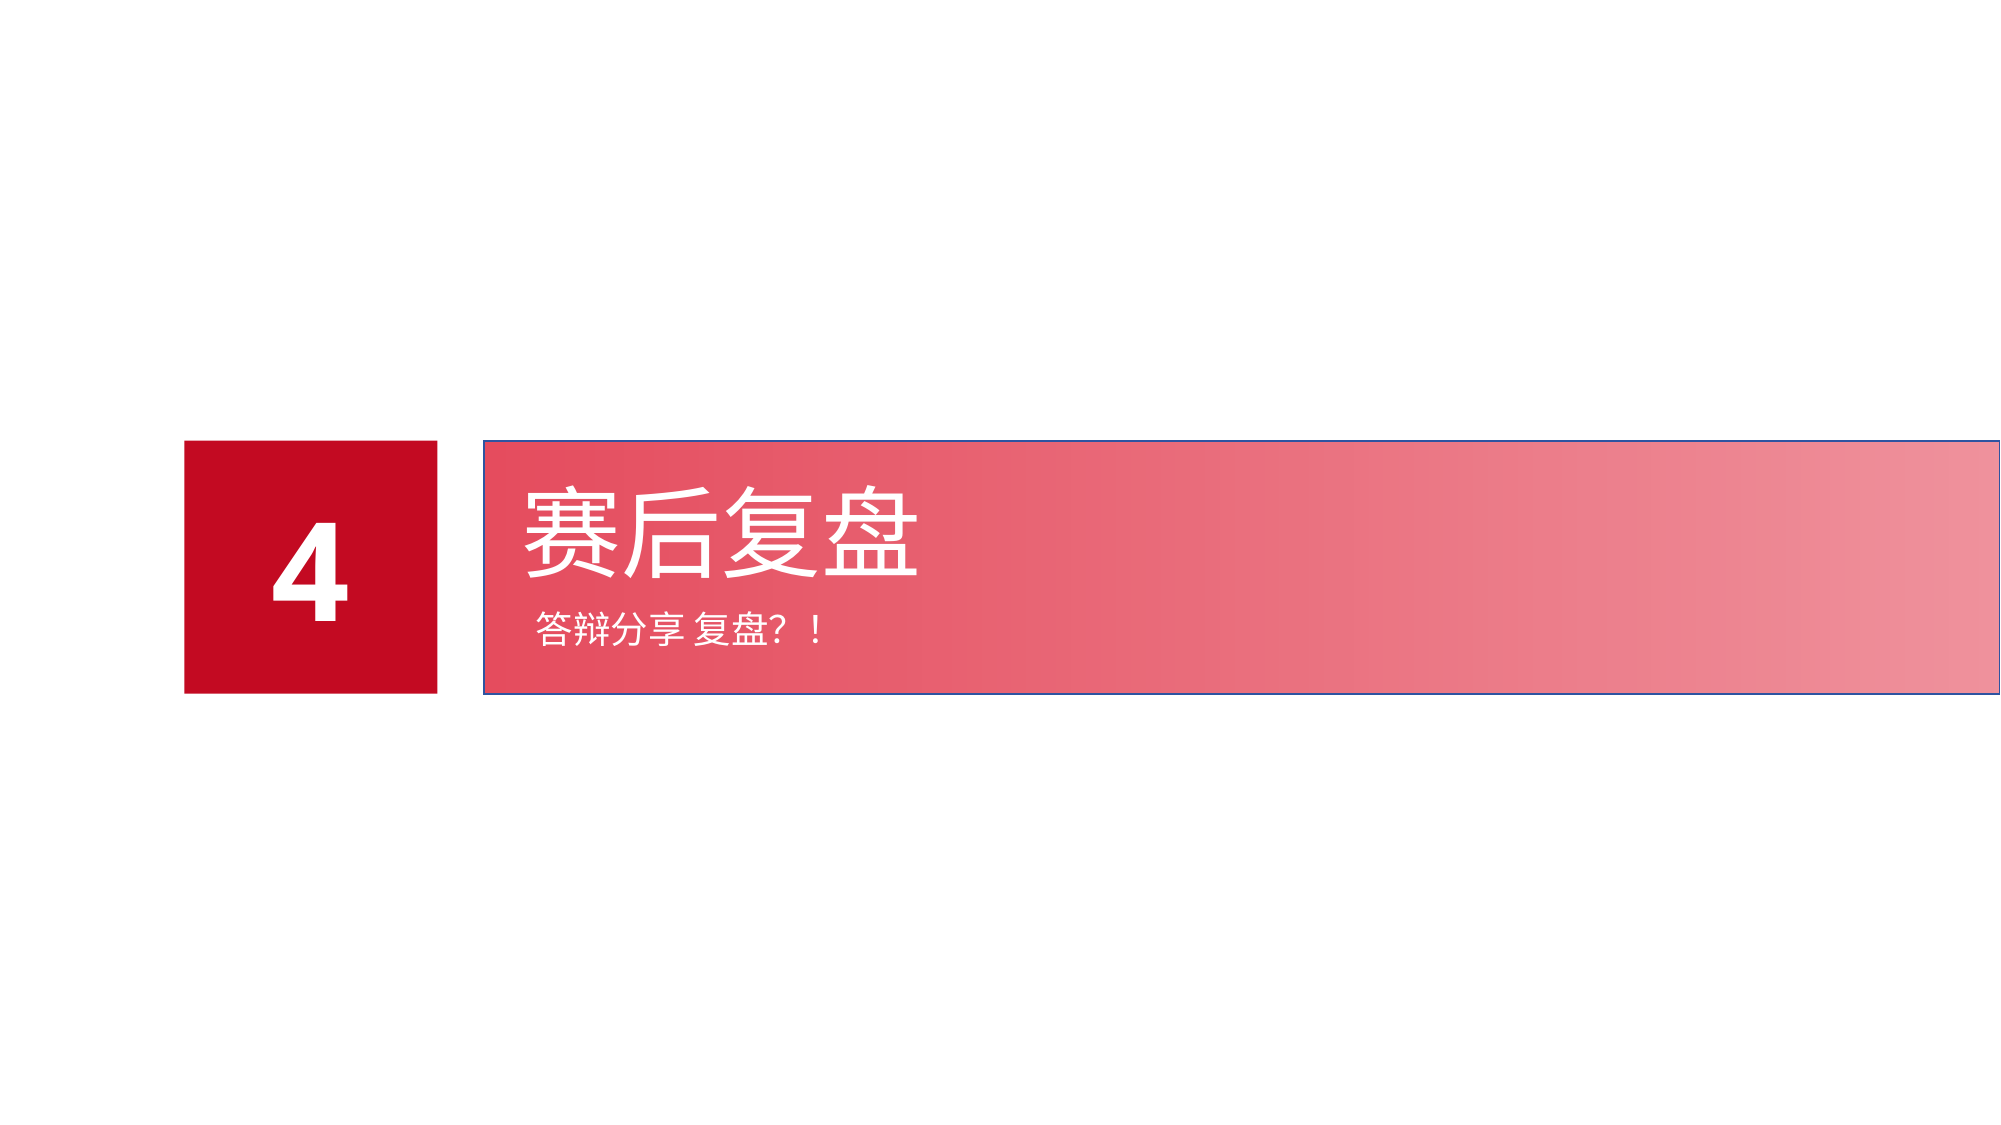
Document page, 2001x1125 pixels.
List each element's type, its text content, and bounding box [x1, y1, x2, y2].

text_box 赛后复盘 [506, 462, 937, 598]
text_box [183, 440, 438, 695]
text_box 答辩分享 复盘？！ [520, 598, 860, 659]
text_box [483, 440, 2000, 695]
